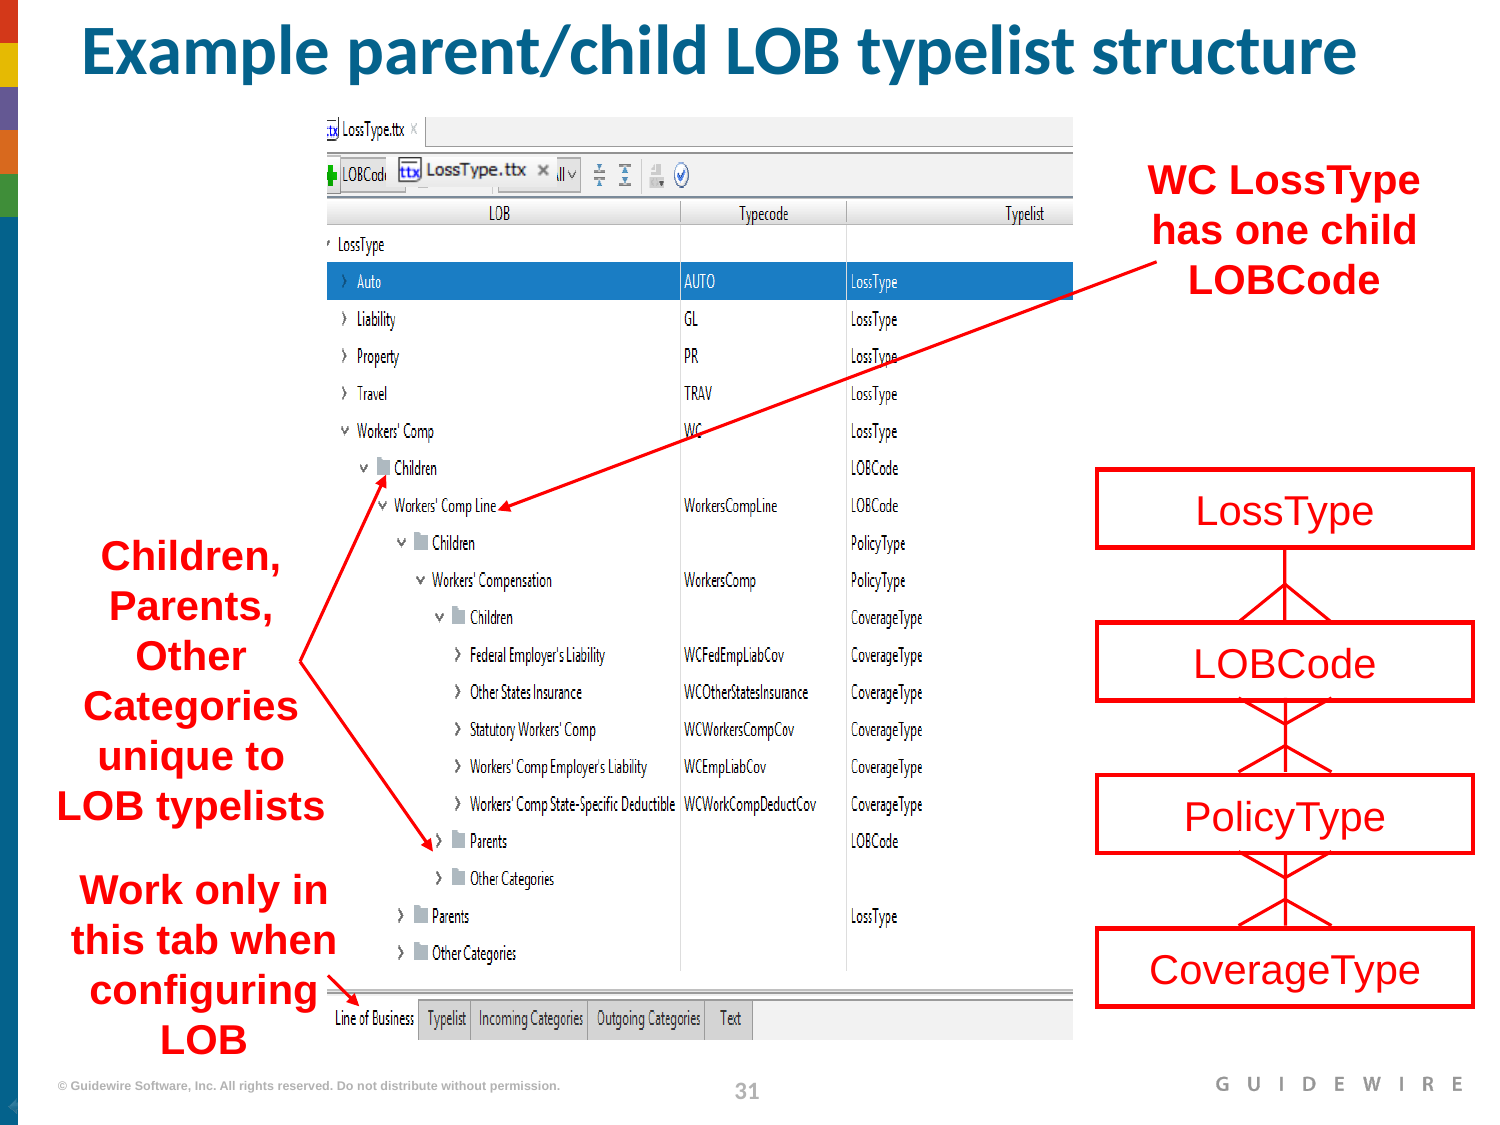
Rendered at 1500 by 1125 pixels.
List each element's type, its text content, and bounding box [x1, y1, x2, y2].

text_box LossType [1102, 483, 1468, 534]
picture [0, 0, 18, 216]
text_box [1096, 469, 1473, 548]
text_box Children, Parents, Other Categories unique to LOB typelists [54, 528, 322, 829]
text_box [1097, 928, 1474, 1007]
text_box CoverageType [1102, 942, 1468, 993]
picture [10, 1101, 18, 1111]
text_box WC LossType has one child LOBCode [1139, 152, 1430, 303]
text_box LOBCode [1102, 636, 1468, 687]
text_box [1238, 697, 1332, 773]
picture [1215, 1073, 1480, 1096]
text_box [1239, 547, 1331, 622]
text_box [1096, 622, 1473, 701]
picture [327, 117, 1073, 1041]
text_box Work only in this tab when configuring LOB [54, 862, 354, 1063]
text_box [1238, 851, 1332, 926]
text_box PolicyType [1102, 789, 1468, 840]
text_box [1097, 775, 1474, 854]
title Example parent/child LOB typelist structure [81, 19, 1446, 142]
